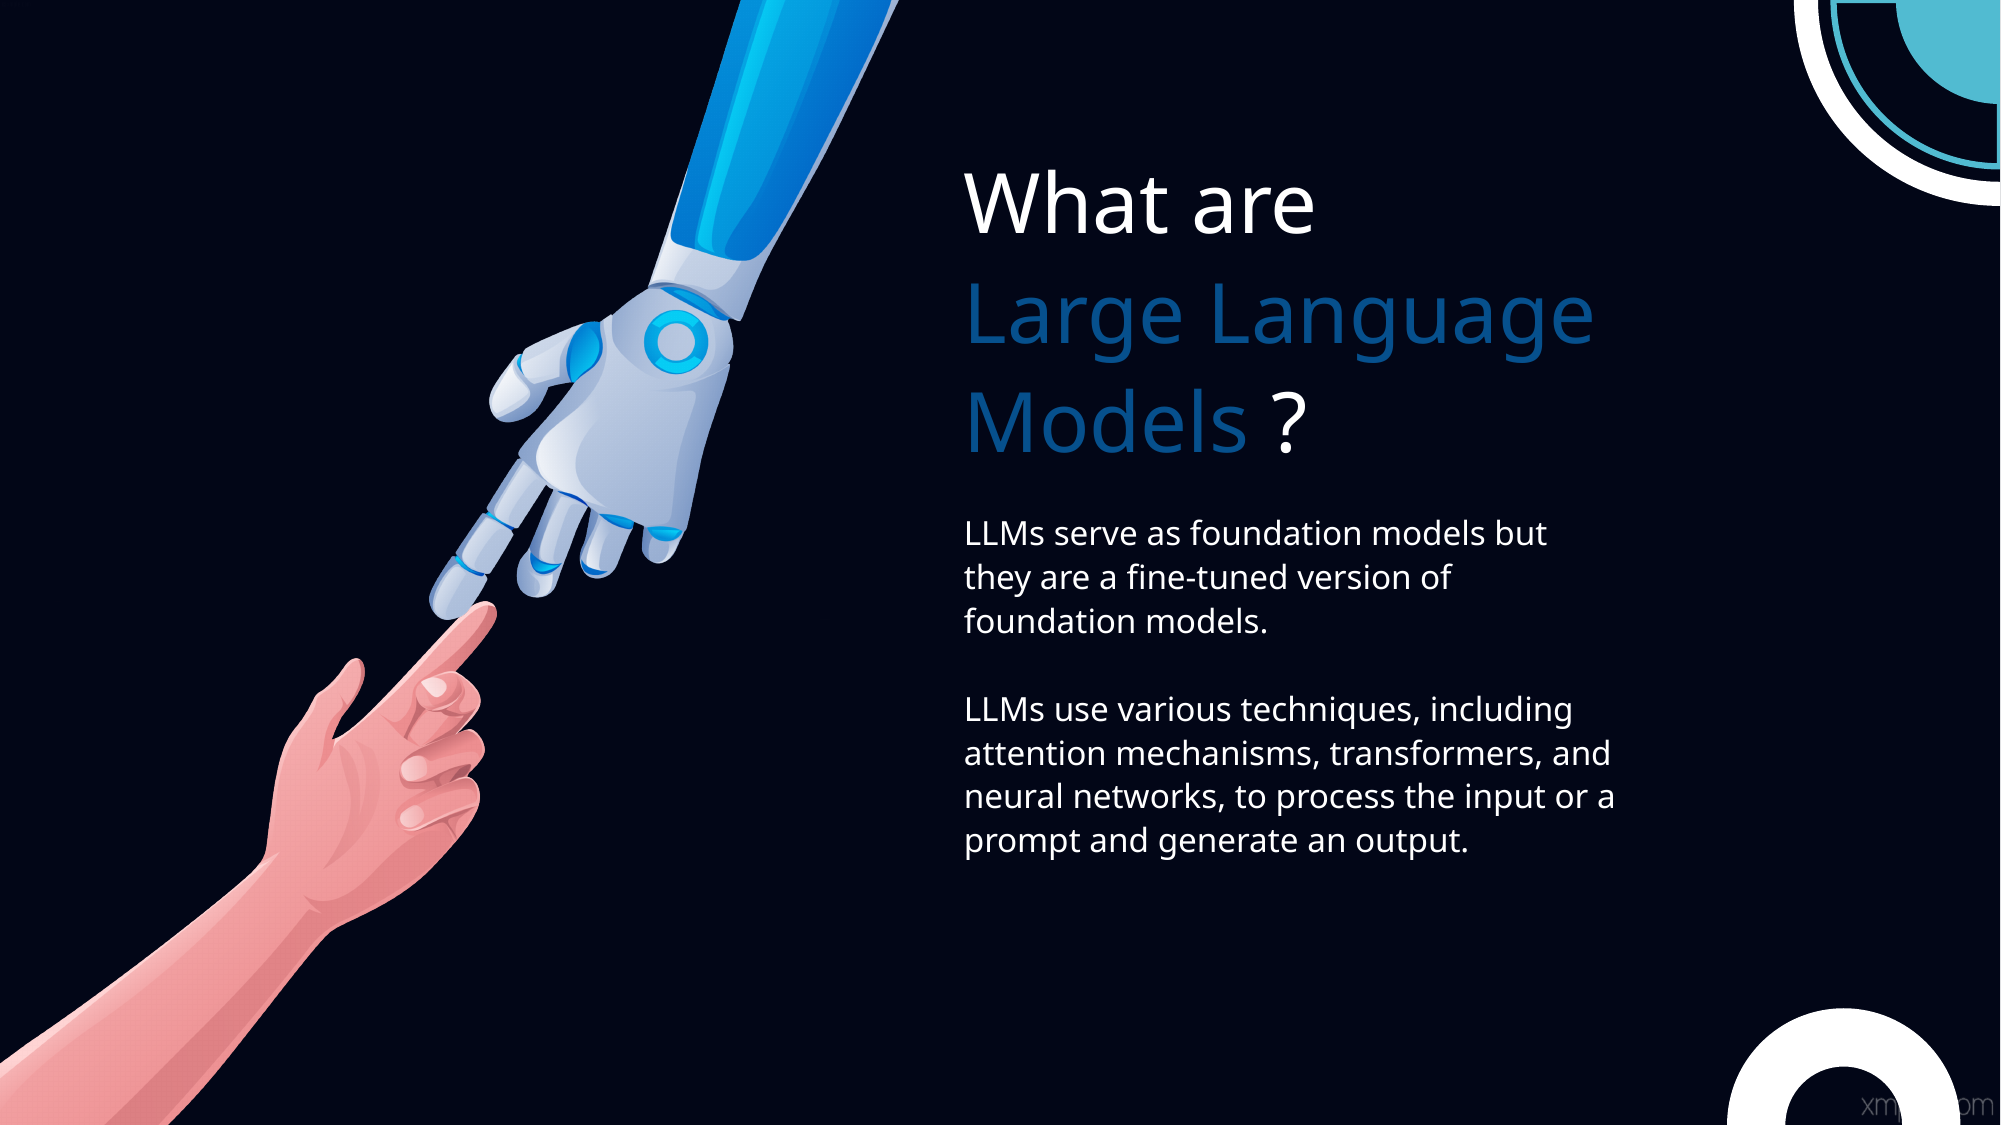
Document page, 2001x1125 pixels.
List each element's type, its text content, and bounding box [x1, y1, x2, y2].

text_box LLMs serve as foundation models but they are a fine-tuned version of foundation models. LLMs use various techniques, including attention mechanisms, transformers, and neural networks, to process the input or a prompt and generate an output. [964, 508, 1619, 817]
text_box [1793, 0, 2000, 206]
picture [1787, 1068, 1900, 1125]
text_box [1726, 1007, 1962, 1125]
picture [0, 0, 2001, 1125]
text_box What are Large Language Models ? [963, 234, 1783, 470]
